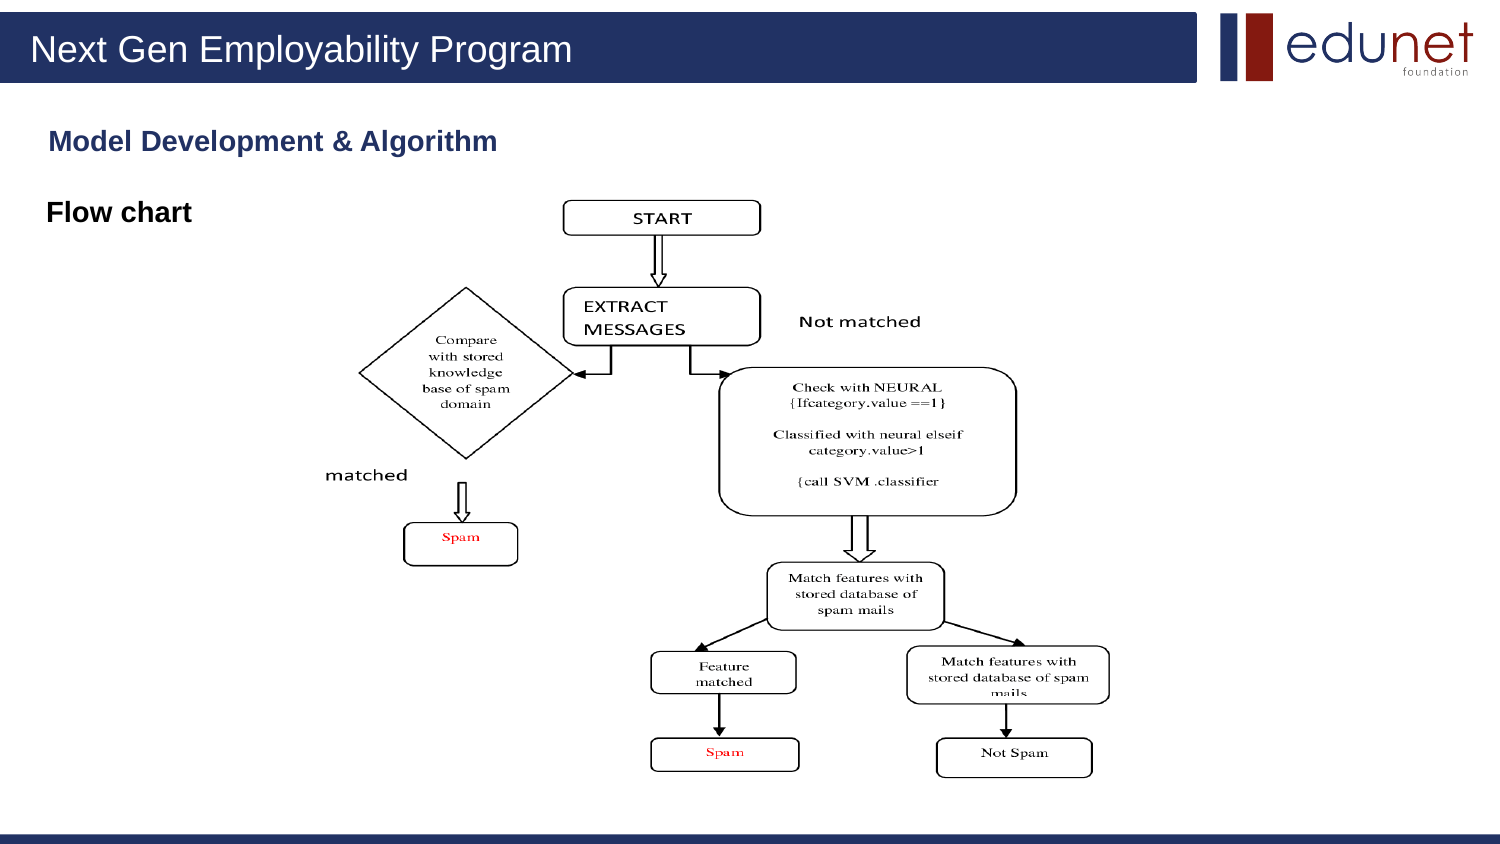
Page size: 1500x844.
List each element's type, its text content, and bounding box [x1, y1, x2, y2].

picture [292, 185, 1110, 792]
text_box Model Development & Algorithm [33, 115, 514, 166]
text_box Flow chart [31, 185, 233, 236]
picture [1279, 14, 1482, 83]
